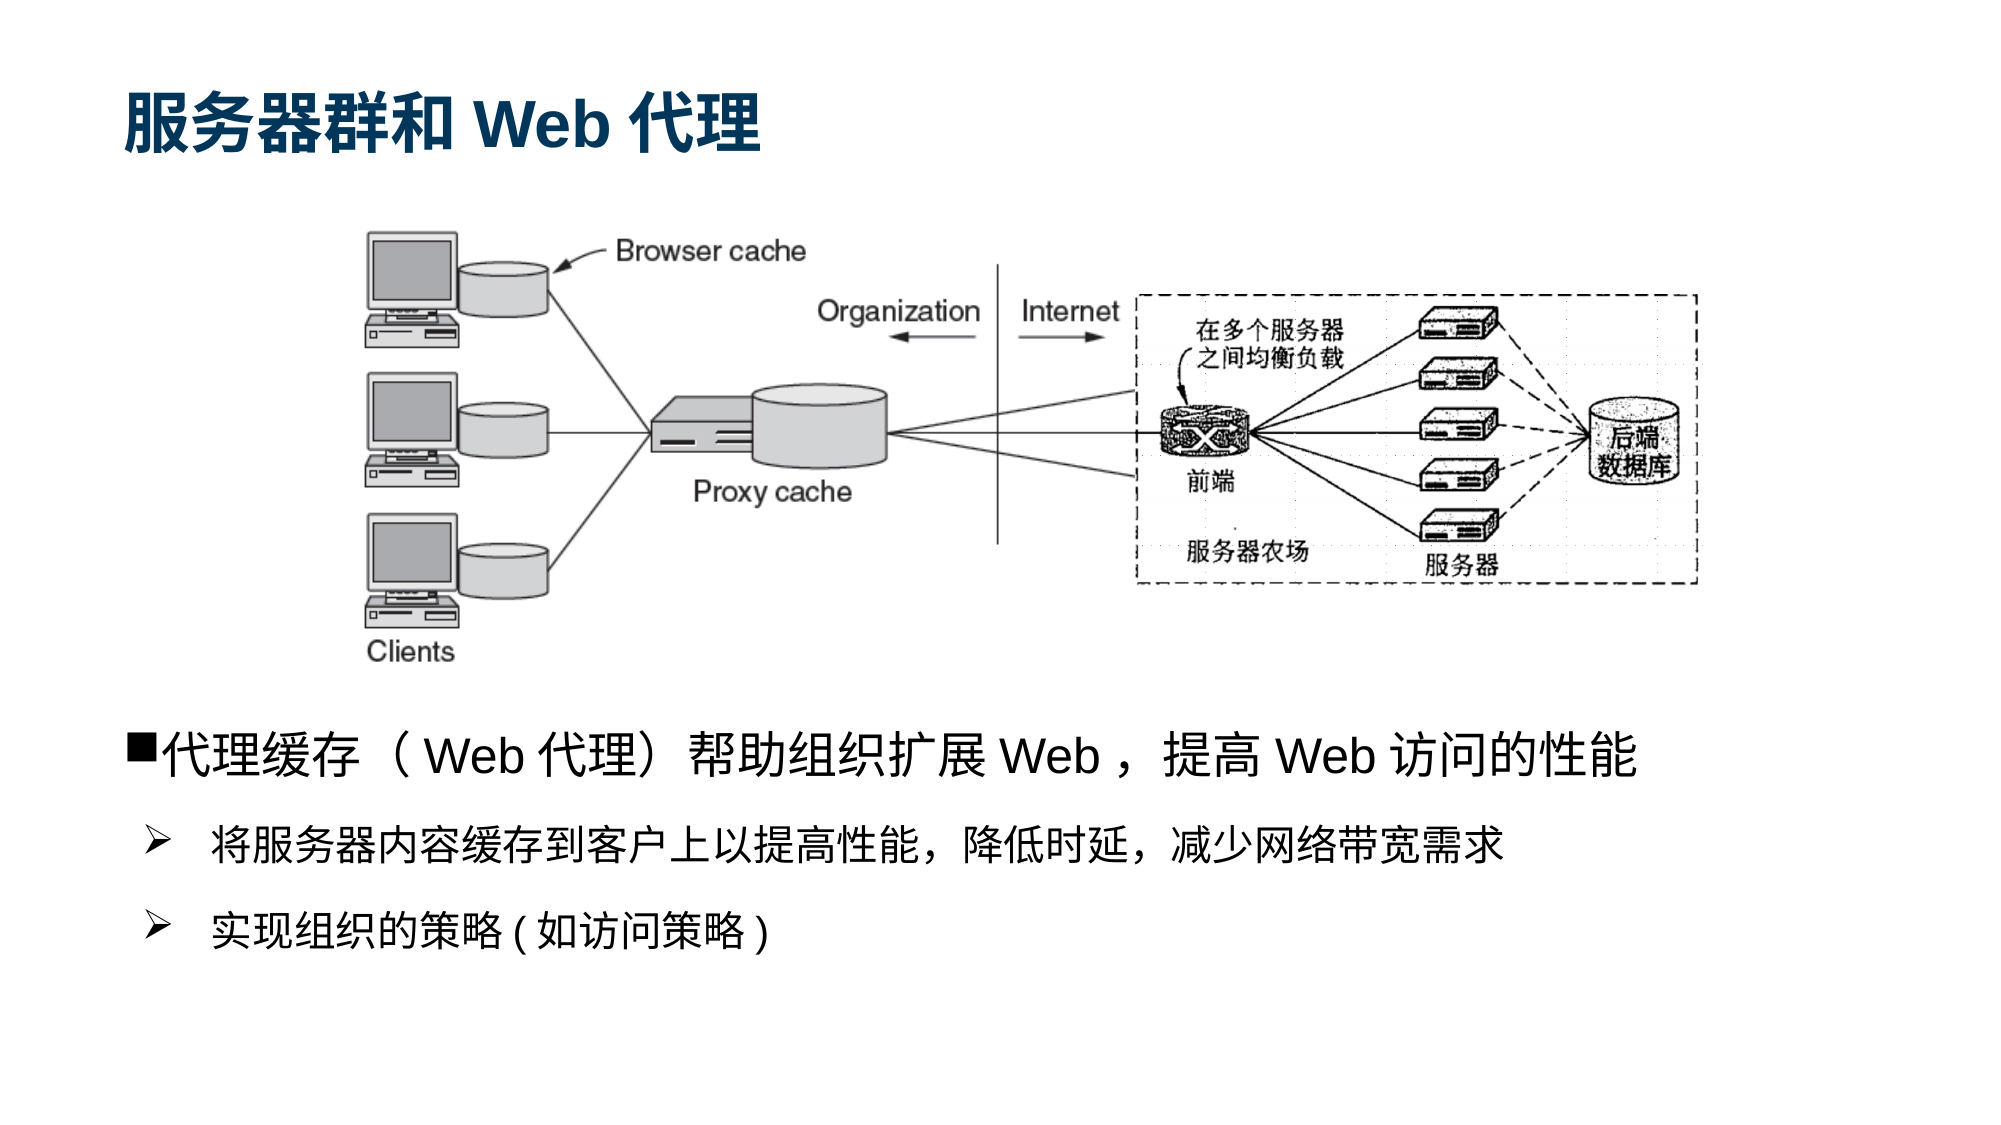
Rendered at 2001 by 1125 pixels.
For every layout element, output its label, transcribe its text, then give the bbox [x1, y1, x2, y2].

list 代理缓存（Web代理）帮助组织扩展Web，提高Web访问的性能 将服务器内容缓存到客户上以提高性能，降低时延，减少网络带宽需求 实现组织的策略(如访问策略) [108, 686, 1890, 1007]
picture [346, 209, 1703, 700]
title 服务器群和Web代理 [108, 21, 1890, 169]
